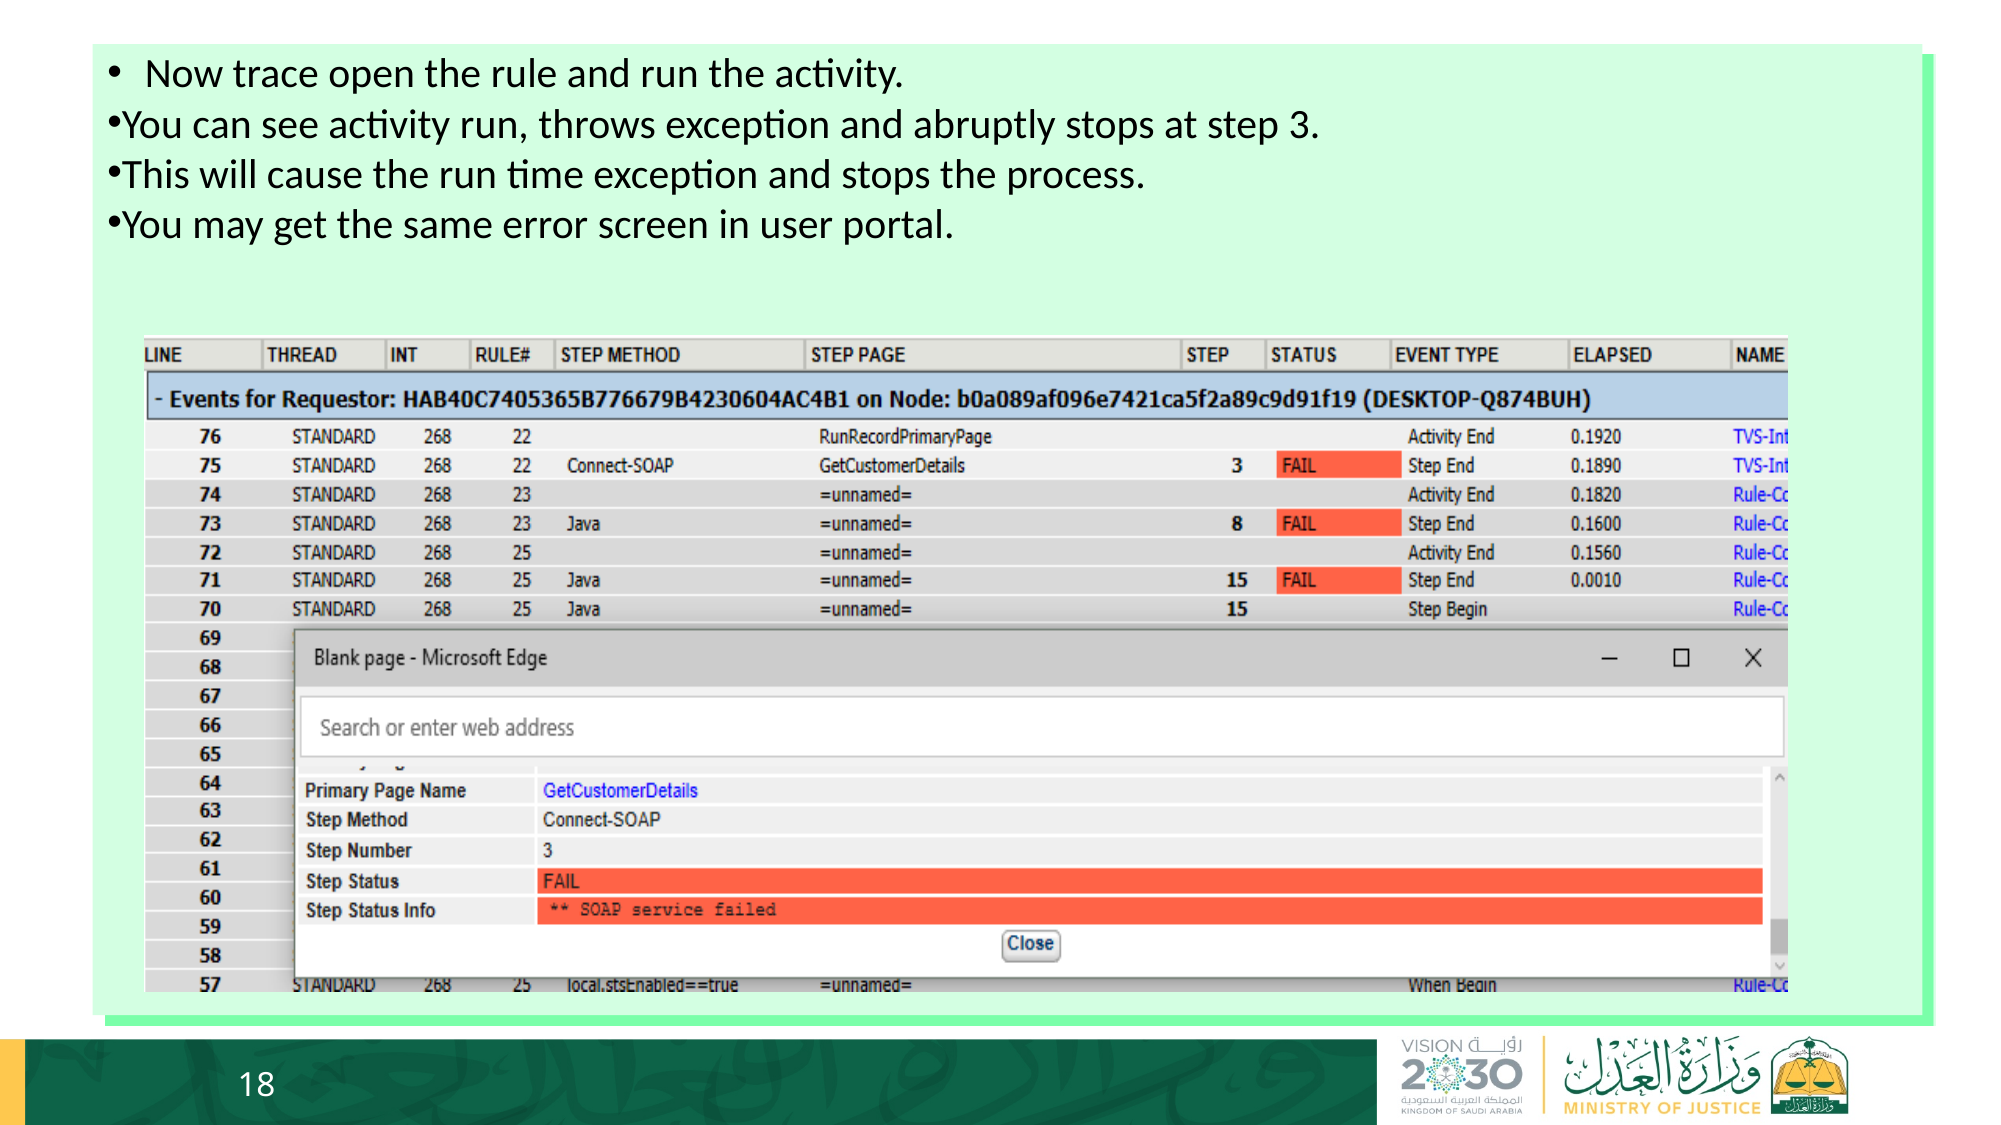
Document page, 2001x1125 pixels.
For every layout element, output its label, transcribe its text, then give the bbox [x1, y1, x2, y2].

slide_number 18 [31, 1056, 482, 1116]
picture [144, 335, 1788, 992]
picture [0, 1036, 1379, 1125]
picture [1394, 1027, 1863, 1125]
text_box Now trace open the rule and run the activity. You can see activity run, throws exception and abruptly stops at step 3. This will cause the run time exception and stops the process. You may get the same error screen in user portal. [92, 43, 1923, 1016]
